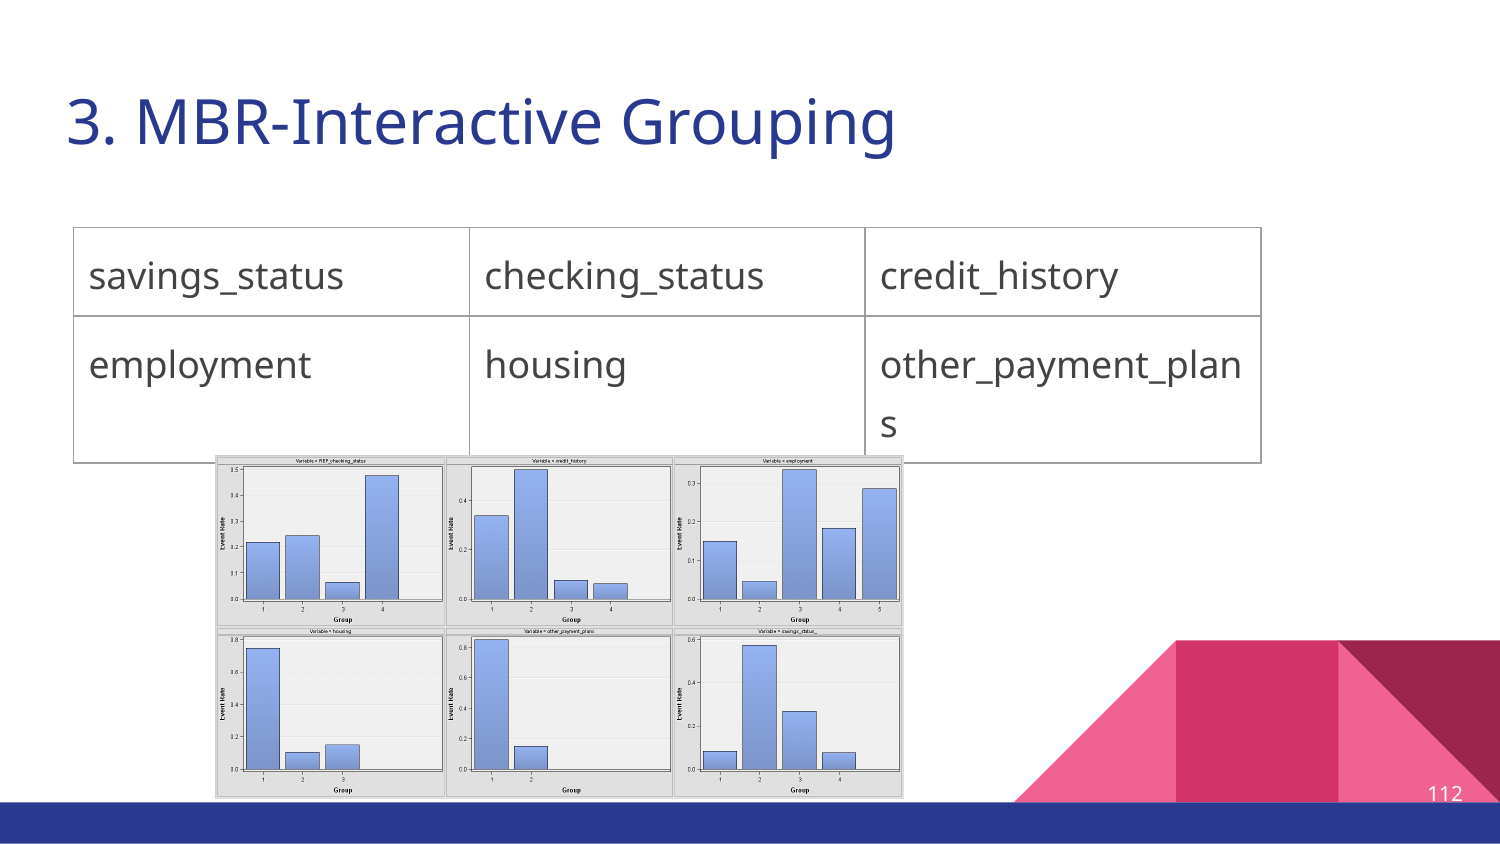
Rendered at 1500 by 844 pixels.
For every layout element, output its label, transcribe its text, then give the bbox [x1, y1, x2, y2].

table_cell housing [470, 317, 864, 454]
slide_number 112 [1387, 762, 1478, 828]
table_header checking_status [470, 228, 864, 315]
table_cell other_payment_plans [866, 317, 1260, 462]
title 3. MBR-Interactive Grouping [51, 67, 1449, 167]
table_header credit_history [866, 228, 1260, 315]
table_header savings_status [74, 228, 469, 315]
picture [214, 455, 904, 799]
table_cell employment [74, 317, 469, 462]
